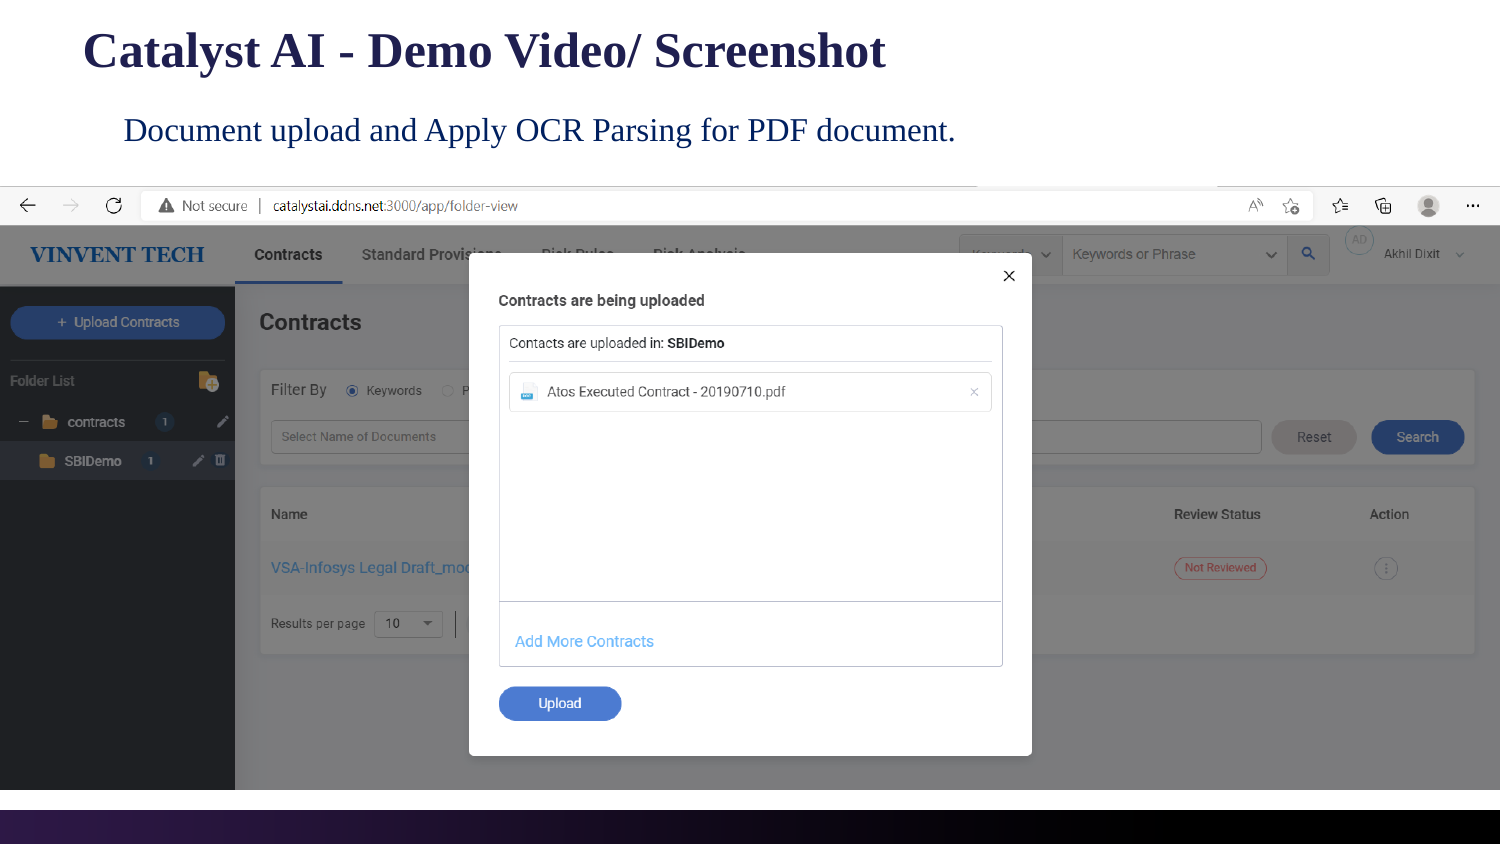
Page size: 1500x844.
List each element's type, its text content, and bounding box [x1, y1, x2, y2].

text_box Document upload and Apply OCR Parsing for PDF document. [108, 100, 1030, 156]
picture [0, 810, 1500, 844]
title Catalyst AI - Demo Video/ Screenshot [67, 10, 1500, 85]
picture [0, 185, 1500, 791]
